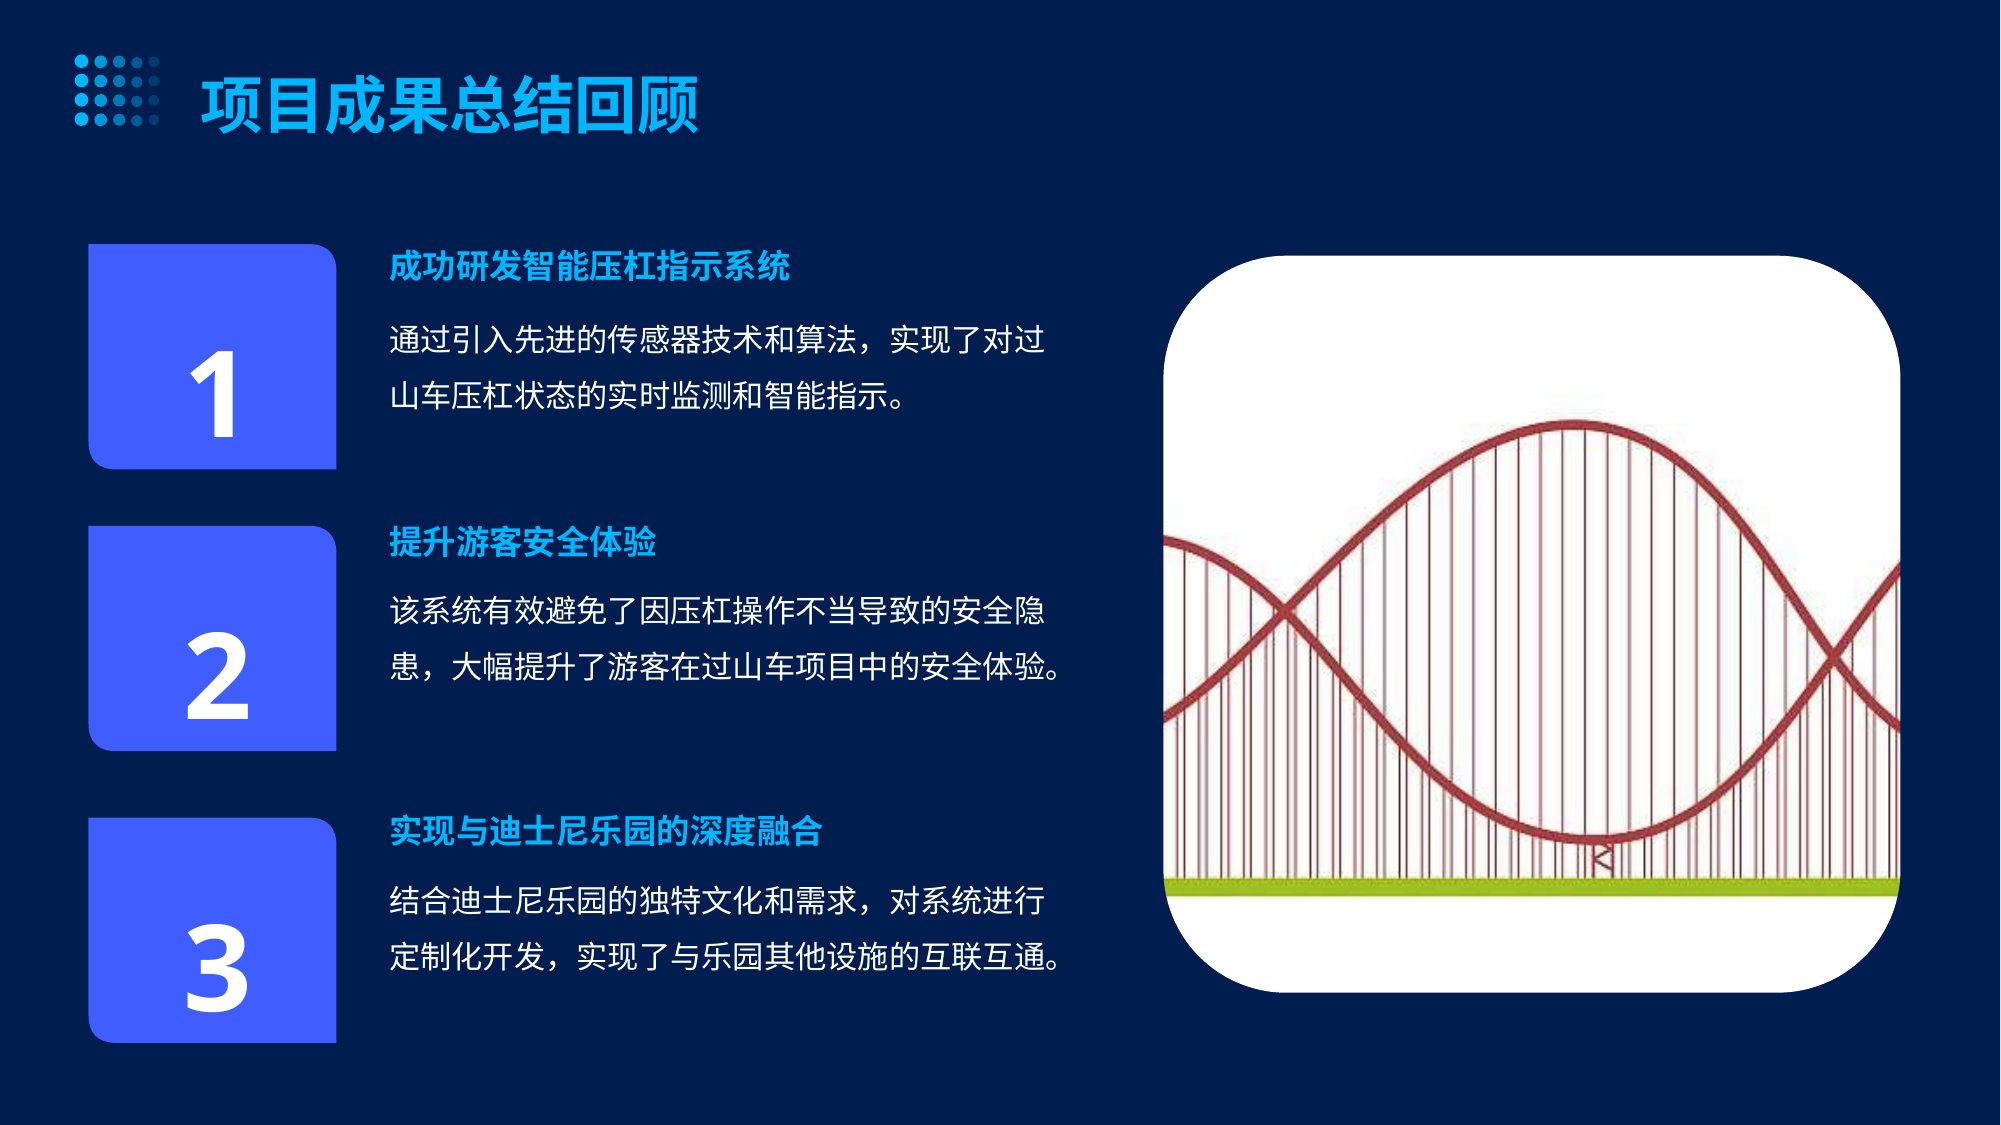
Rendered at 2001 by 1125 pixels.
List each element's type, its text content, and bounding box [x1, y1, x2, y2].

text_box 3 [121, 798, 304, 1056]
text_box [304, 817, 337, 1043]
text_box 提升游客安全体验 [368, 480, 1061, 582]
text_box 成功研发智能压杠指示系统 [368, 205, 1061, 306]
text_box 实现与迪士尼乐园的深度融合 [368, 770, 1061, 871]
text_box [88, 244, 121, 470]
text_box [304, 244, 337, 470]
picture [0, 0, 2001, 1125]
text_box 1 [121, 224, 304, 482]
text_box 2 [121, 506, 304, 764]
text_box 通过引入先进的传感器技术和算法，实现了对过山车压杠状态的实时监测和智能指示。 [368, 281, 1064, 435]
text_box 结合迪士尼乐园的独特文化和需求，对系统进行定制化开发，实现了与乐园其他设施的互联互通。 [368, 842, 1064, 996]
text_box [304, 525, 337, 752]
text_box [88, 525, 121, 752]
text_box 该系统有效避免了因压杠操作不当导致的安全隐患，大幅提升了游客在过山车项目中的安全体验。 [368, 552, 1064, 706]
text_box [74, 15, 1821, 166]
text_box [88, 817, 121, 1043]
